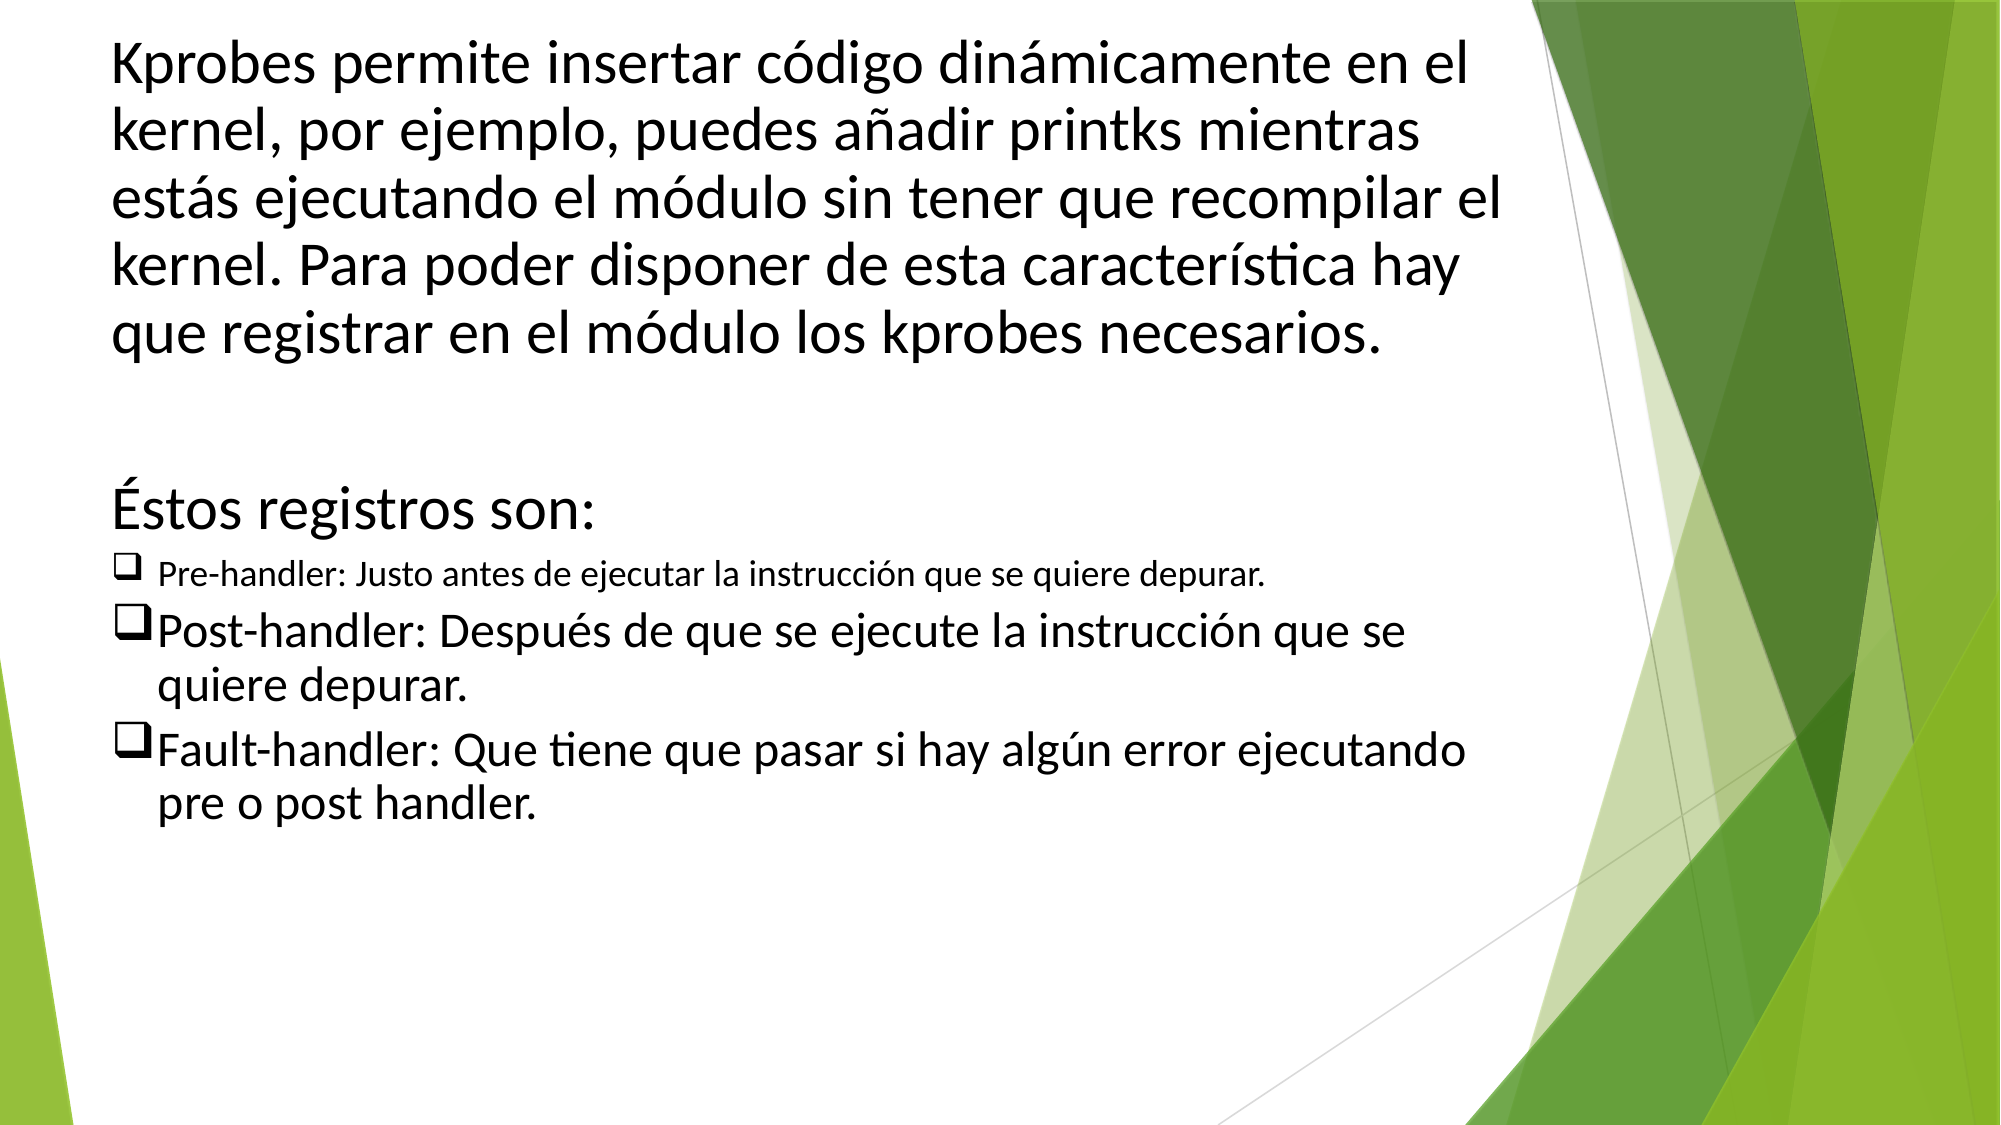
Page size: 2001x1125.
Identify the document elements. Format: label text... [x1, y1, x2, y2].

list Kprobes permite insertar código dinámicamente en el kernel, por ejemplo, puedes añadir printks mientras estás ejecutando el módulo sin tener que recompilar el kernel. Para poder disponer de esta característica hay que registrar en el módulo los kprobes necesarios. Éstos registros son: Pre-handler: Justo antes de ejecutar la instrucción que se quiere depurar. Post-handler: Después de que se ejecute la instrucción que se quiere depurar. Fault-handler: Que tiene que pasar si hay algún error ejecutando pre o post handler. [111, 29, 1522, 991]
